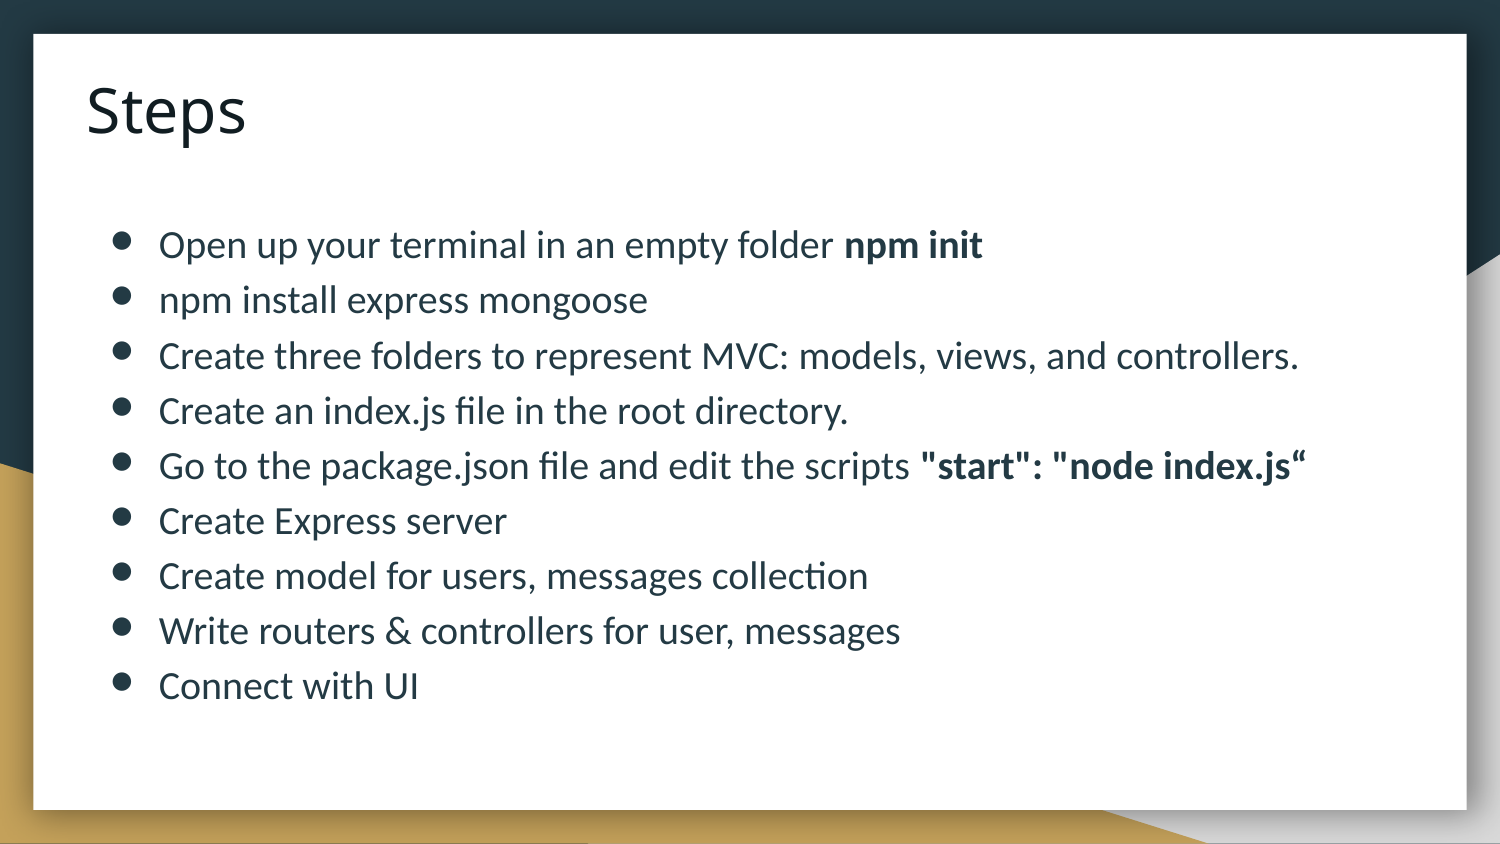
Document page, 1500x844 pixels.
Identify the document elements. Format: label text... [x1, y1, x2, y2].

title Steps [71, 55, 1439, 196]
list Open up your terminal in an empty folder npm init npm install express mongoose Create three folders to represent MVC: models, views, and controllers. Create an index.js file in the root directory. Go to the package.json file and edit the scripts "start": "node index.js“ Create Express server Create model for users, messages collection Write routers & controllers for user, messages Connect with UI [71, 196, 1439, 725]
